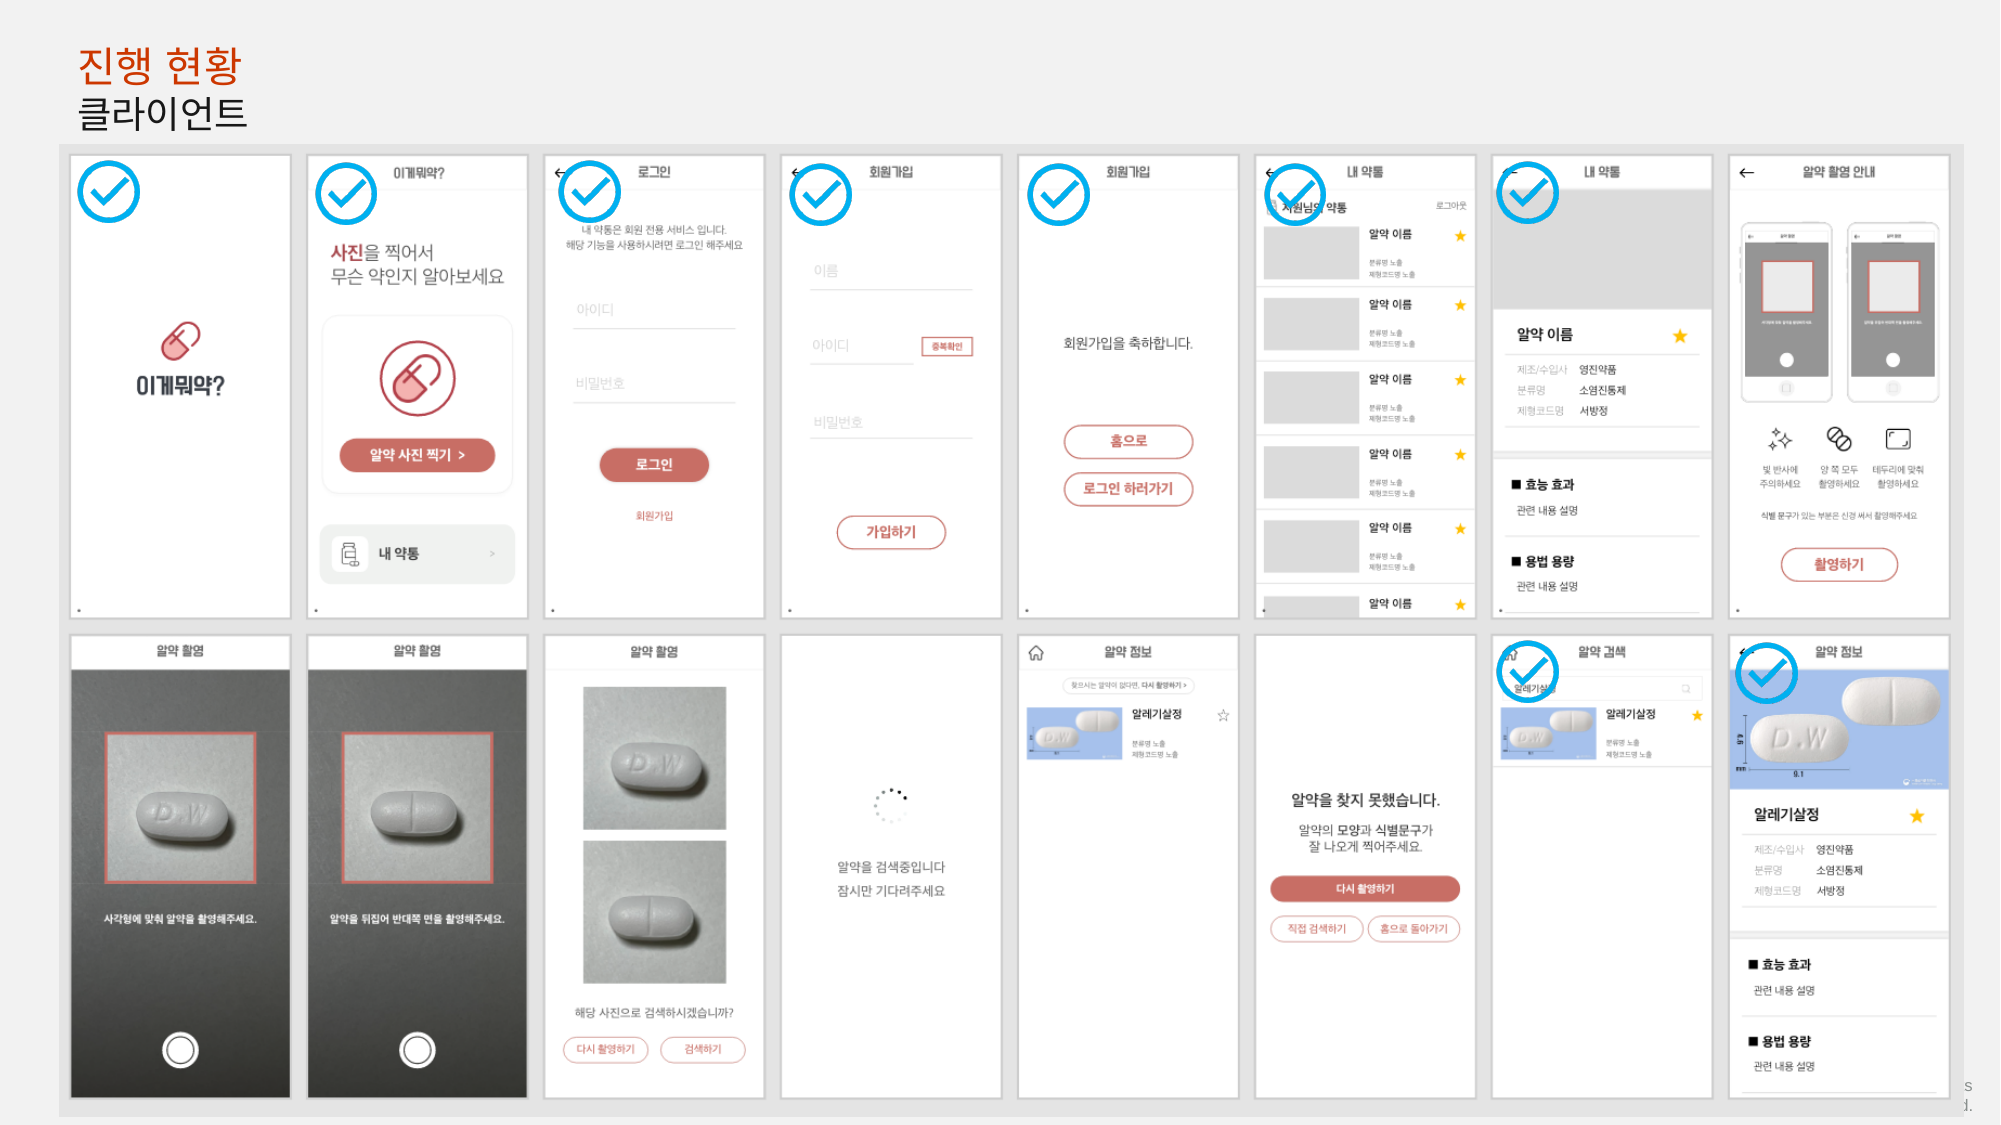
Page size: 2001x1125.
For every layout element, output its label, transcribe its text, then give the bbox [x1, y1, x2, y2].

text_box 진행 현황 클라이언트 [62, 33, 562, 142]
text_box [59, 144, 2000, 1125]
